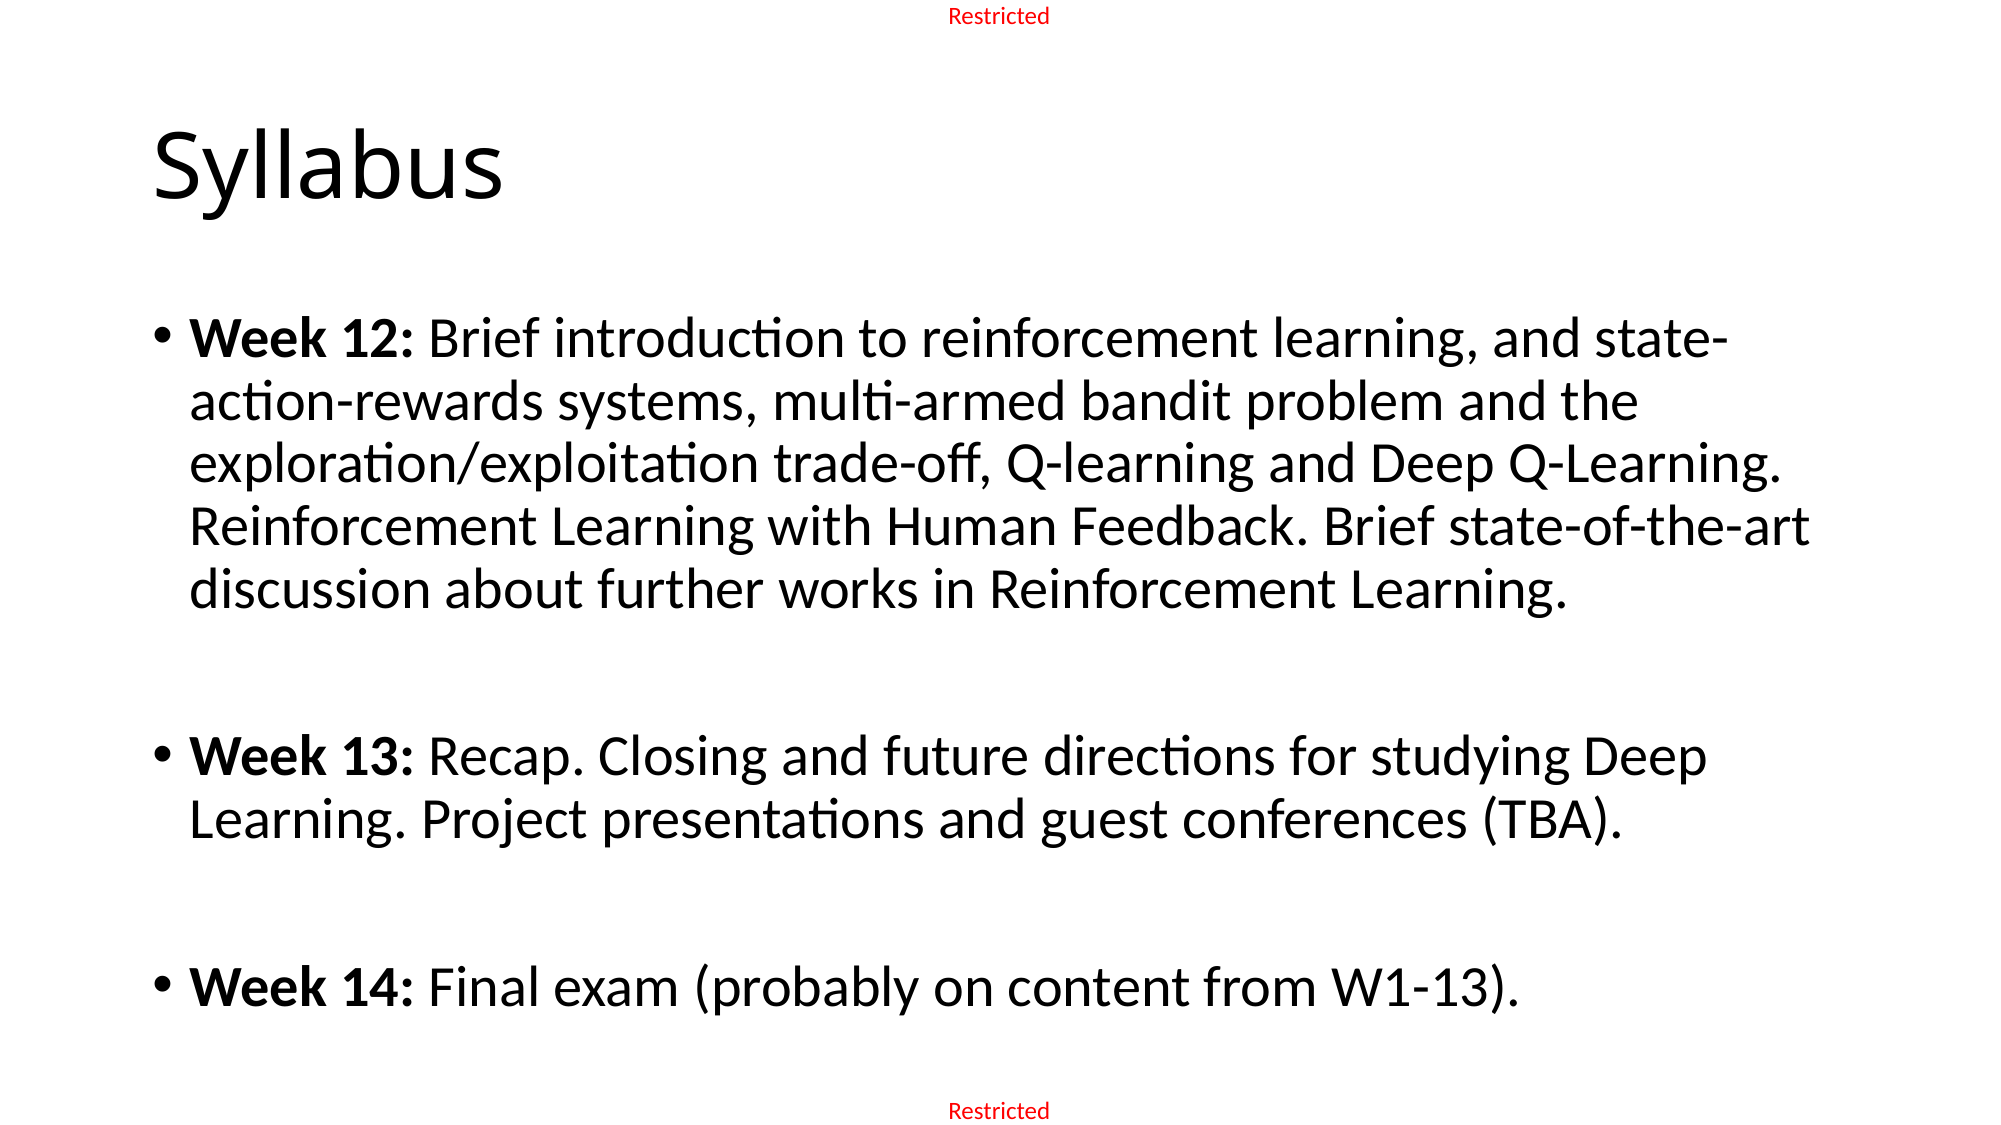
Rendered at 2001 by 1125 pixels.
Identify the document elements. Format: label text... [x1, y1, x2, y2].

title Syllabus [137, 59, 1863, 278]
list Week 12: Brief introduction to reinforcement learning, and state-action-rewards systems, multi-armed bandit problem and the exploration/exploitation trade-off, Q-learning and Deep Q-Learning. Reinforcement Learning with Human Feedback. Brief state-of-the-art discussion about further works in Reinforcement Learning. Week 13: Recap. Closing and future directions for studying Deep Learning. Project presentations and guest conferences (TBA). Week 14: Final exam (probably on content from W1-13). [137, 299, 1863, 1125]
